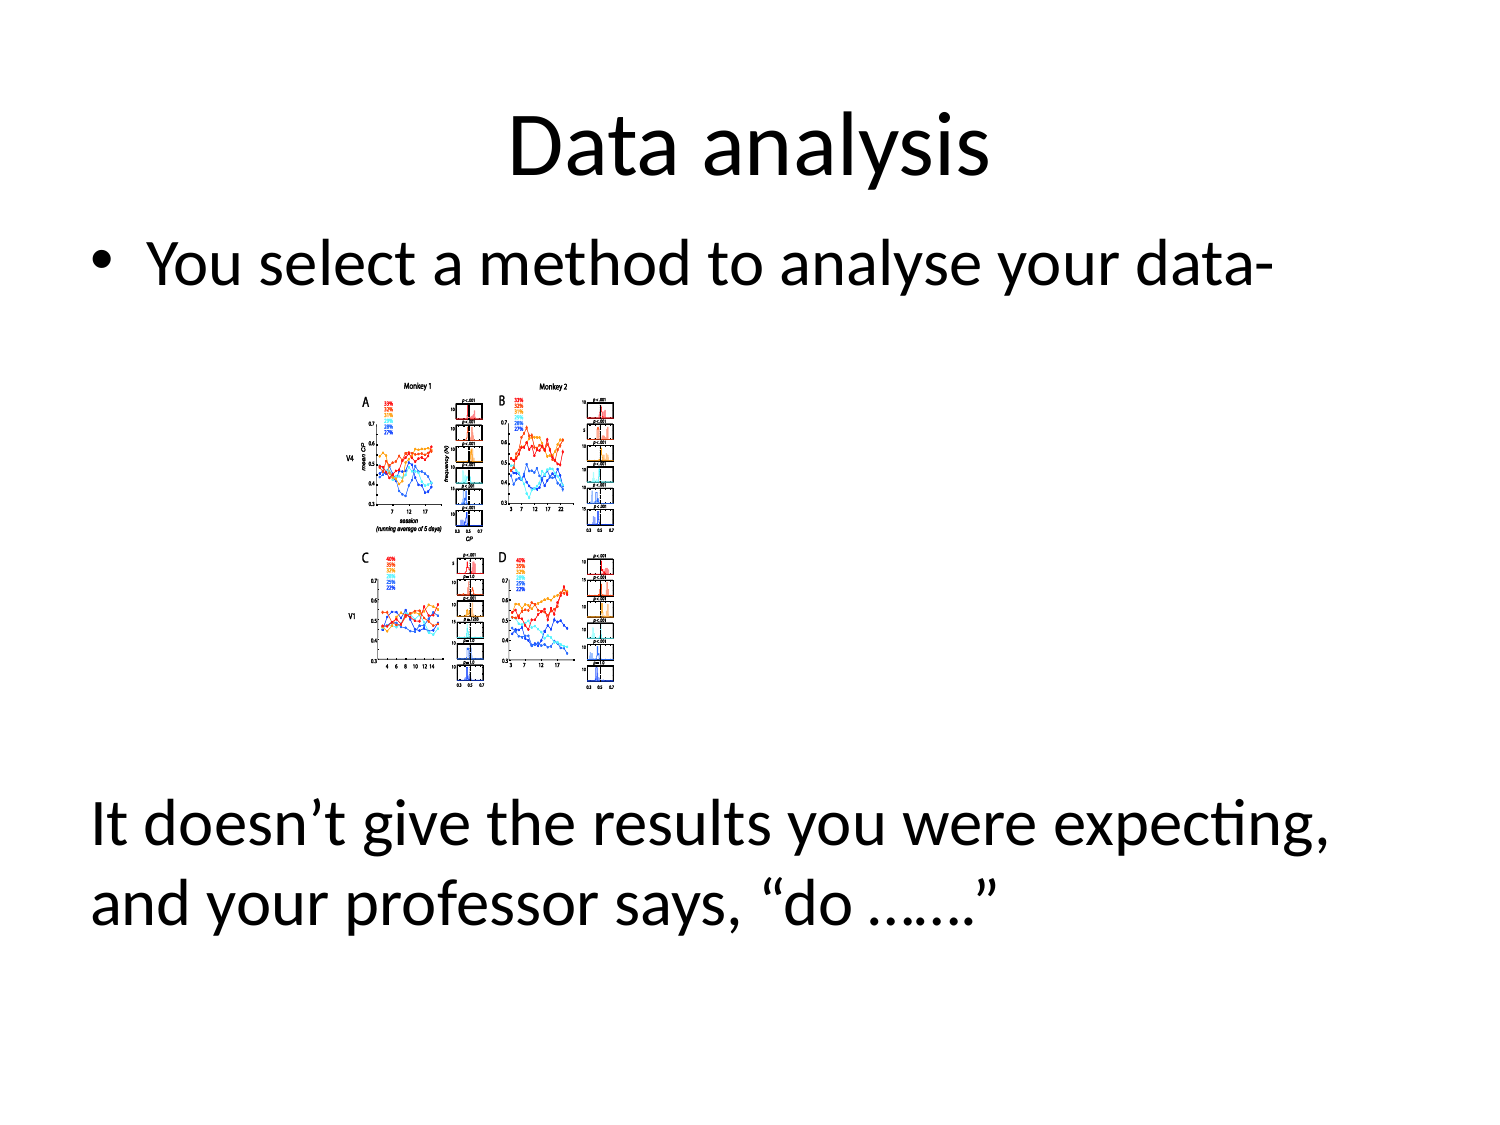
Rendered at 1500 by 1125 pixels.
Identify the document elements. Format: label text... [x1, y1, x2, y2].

list You select a method to analyse your data- It doesn’t give the results you were expecting, and your professor says, “do …….” [75, 211, 1425, 954]
picture [346, 381, 615, 691]
title Data analysis [75, 45, 1425, 211]
